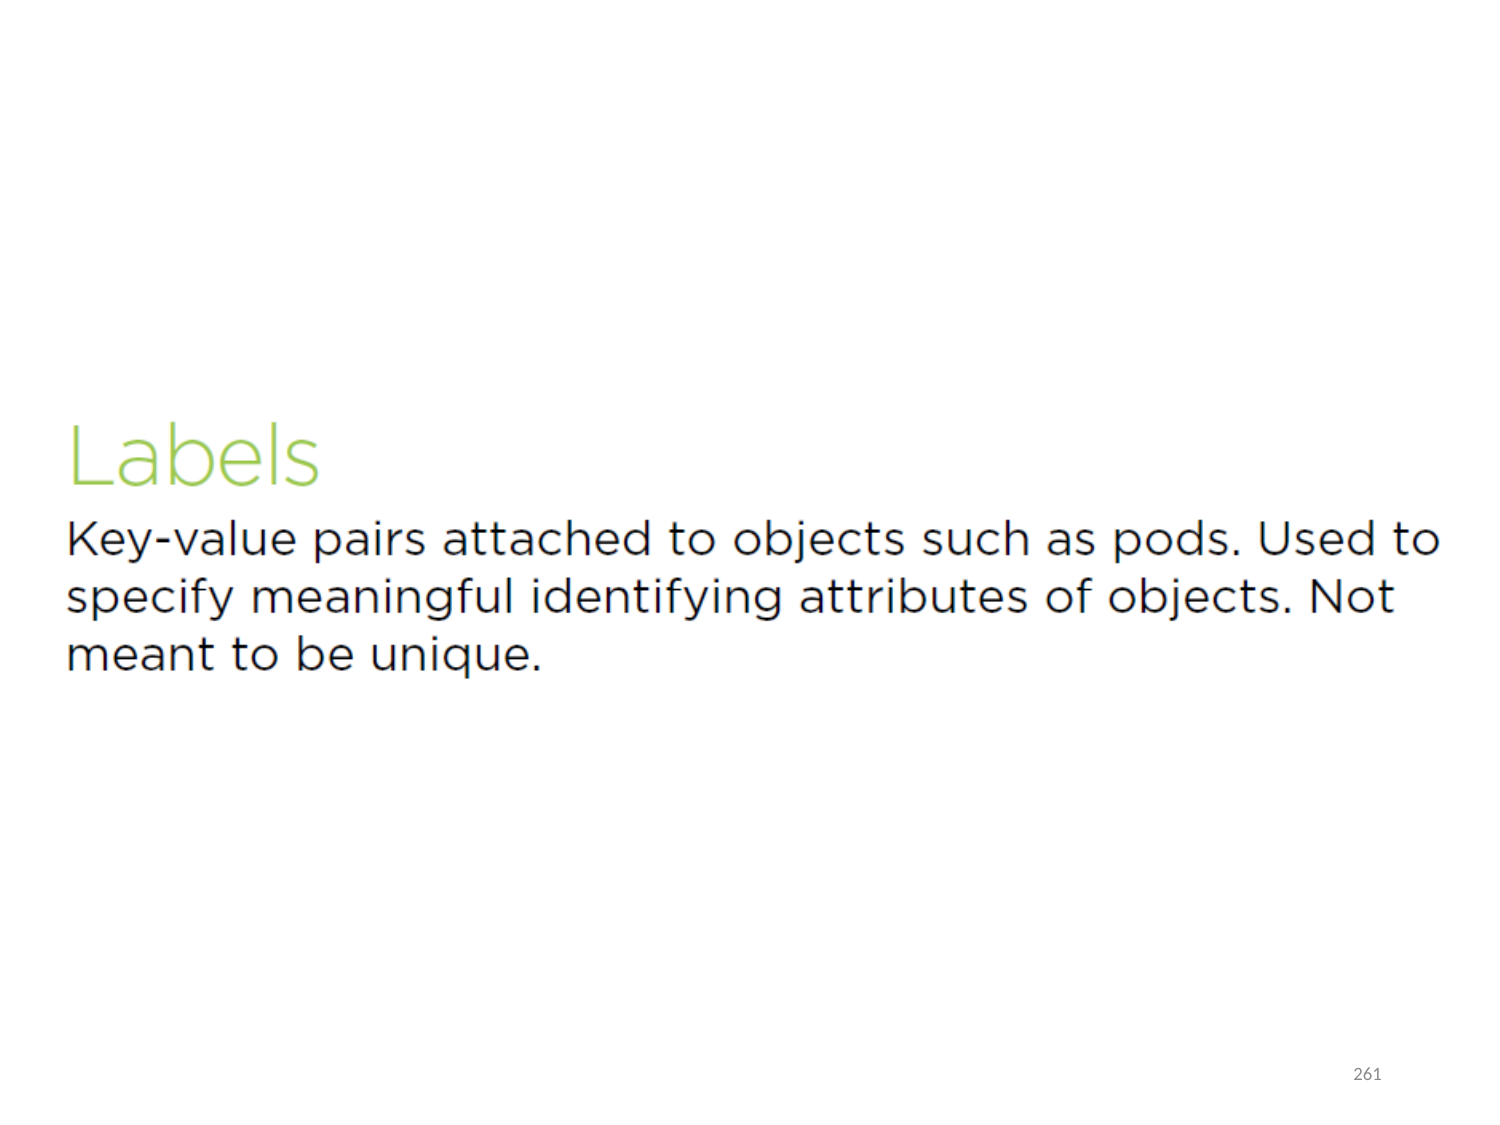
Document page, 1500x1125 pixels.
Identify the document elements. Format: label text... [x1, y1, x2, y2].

picture [0, 299, 1500, 783]
text_box 261 [1059, 1042, 1397, 1103]
